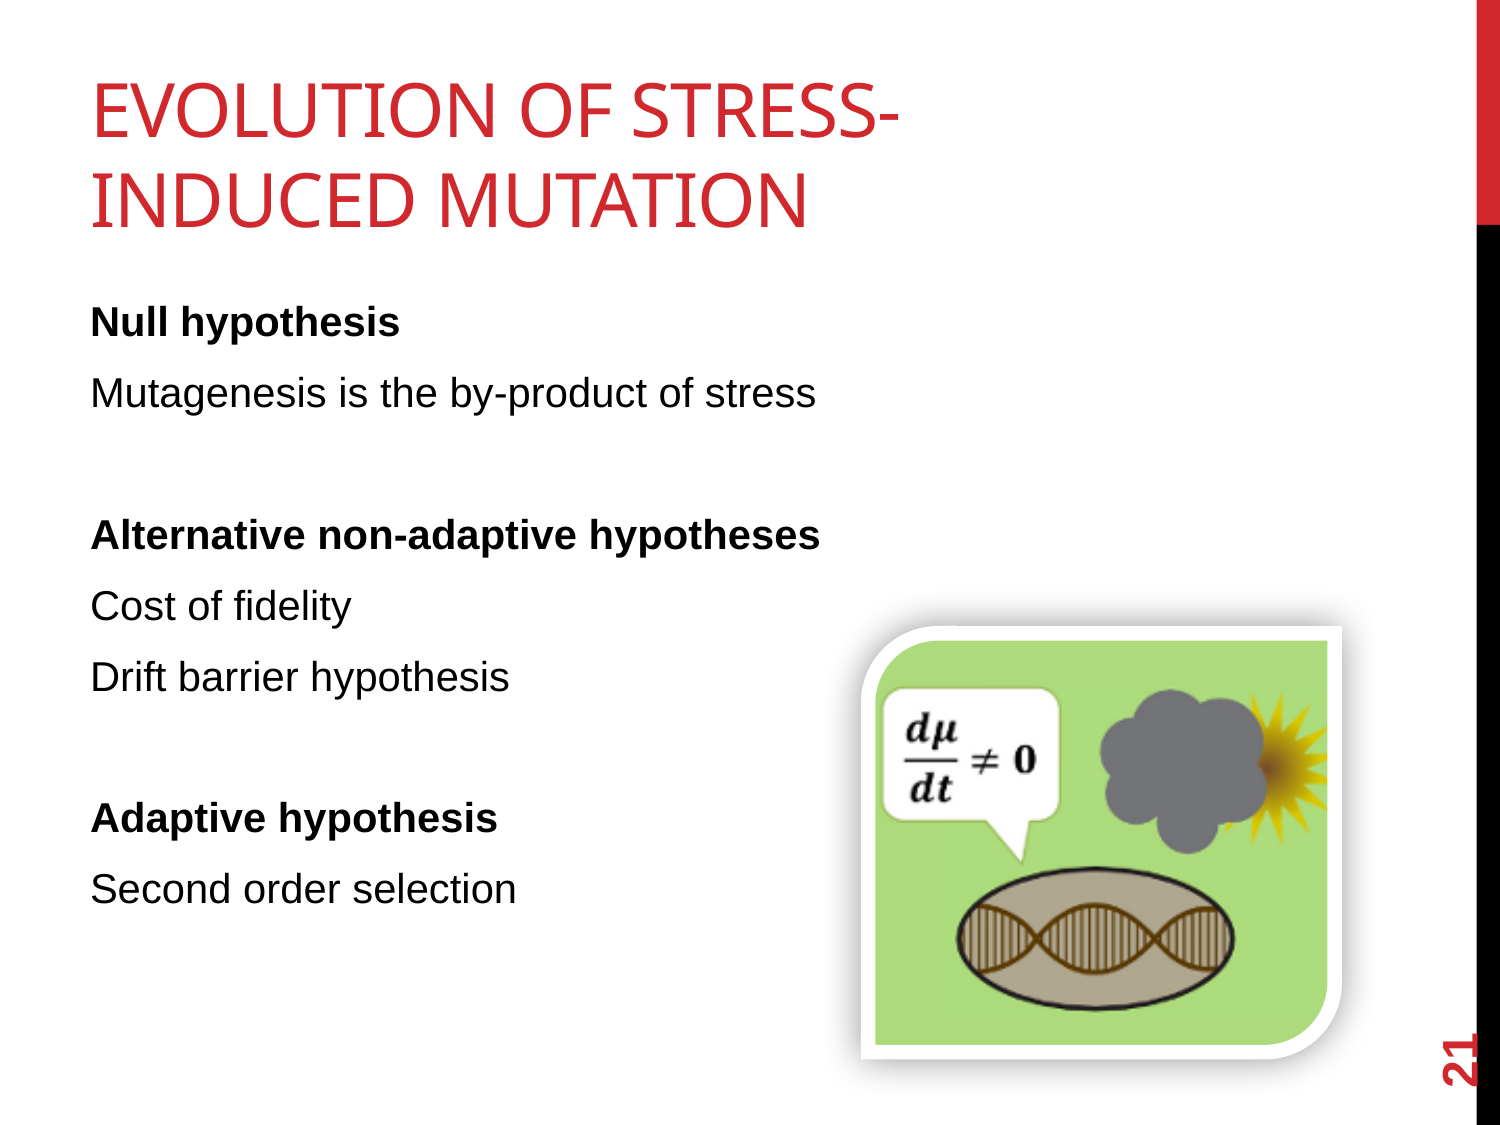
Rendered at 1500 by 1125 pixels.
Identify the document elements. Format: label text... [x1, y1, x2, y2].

list Null hypothesis Mutagenesis is the by-product of stress Alternative non-adaptive hypotheses Cost of fidelity Drift barrier hypothesis Adaptive hypothesis Second order selection [75, 287, 1325, 1005]
slide_number 21 [1427, 887, 1488, 1104]
title Evolution of stress-induced mutation [75, 25, 1025, 250]
picture [867, 632, 1336, 1053]
